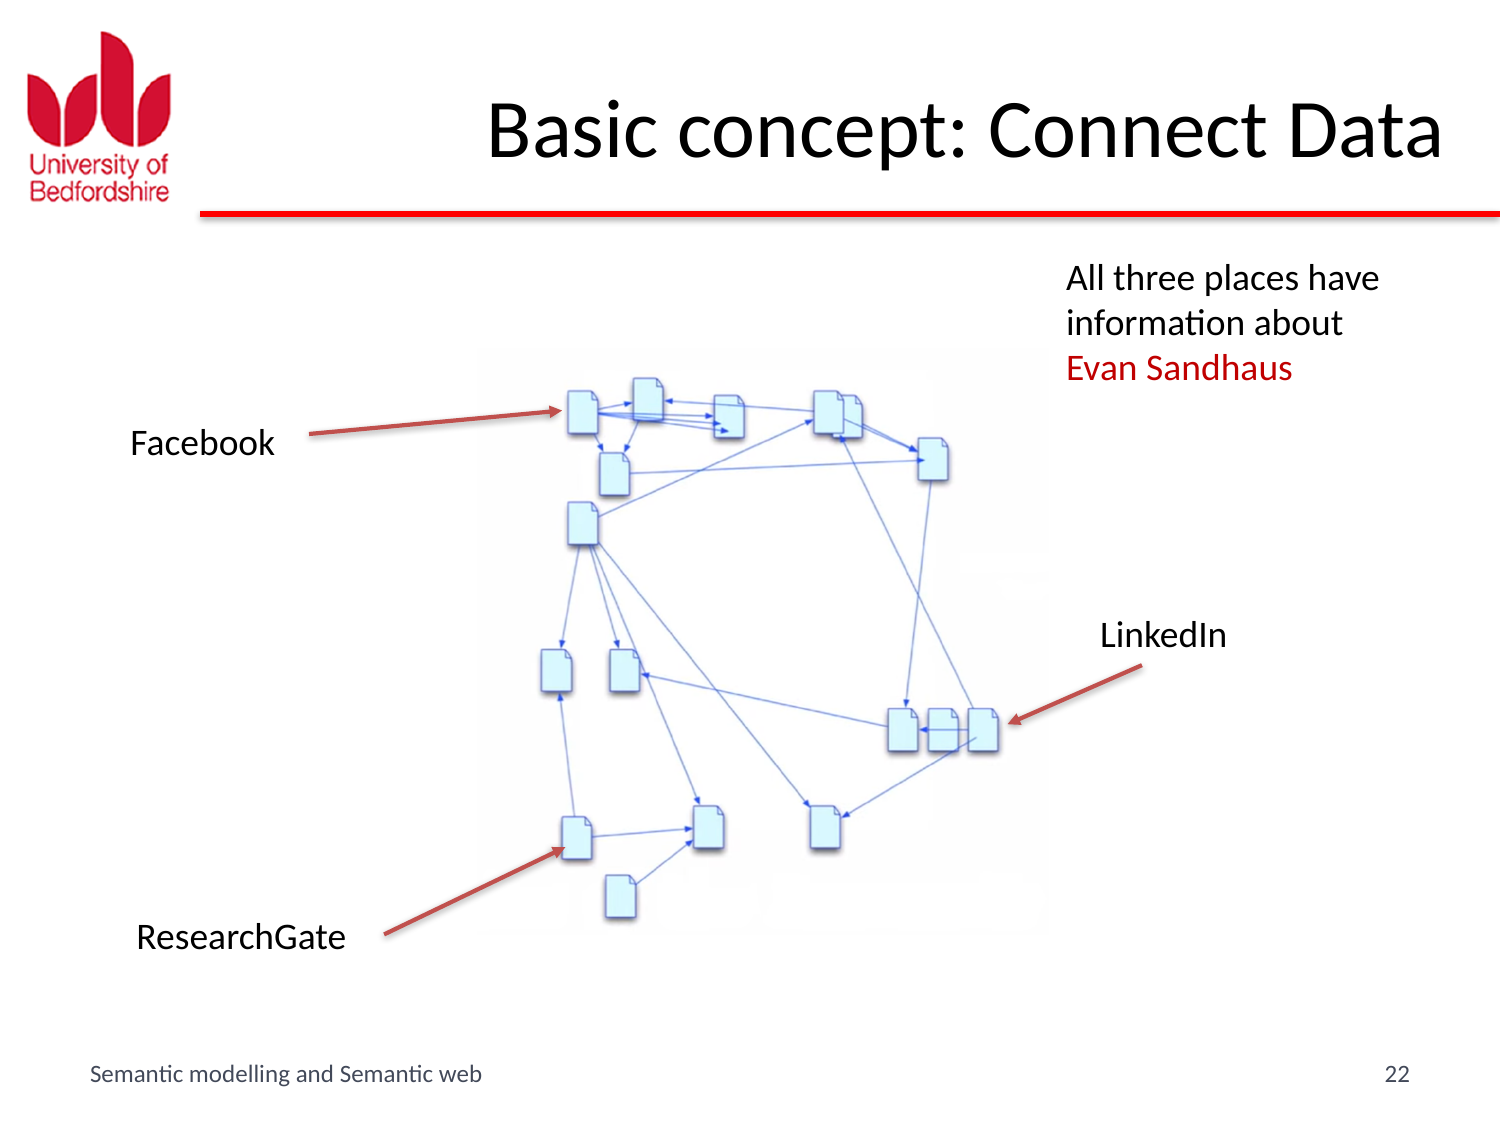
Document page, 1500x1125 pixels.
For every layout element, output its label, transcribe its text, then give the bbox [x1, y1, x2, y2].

text_box ResearchGate [121, 904, 385, 965]
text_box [383, 846, 566, 936]
picture [477, 348, 1049, 935]
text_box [308, 410, 563, 435]
picture [0, 15, 201, 214]
title Basic concept: Connect Data [110, 30, 1461, 218]
text_box Facebook [115, 410, 297, 471]
slide_number Semantic modelling and Semantic web [75, 1042, 503, 1103]
slide_number 22 [1344, 1042, 1425, 1103]
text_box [1007, 664, 1143, 725]
text_box All three places have information about Evan Sandhaus [1051, 245, 1409, 396]
text_box LinkedIn [1085, 602, 1266, 663]
